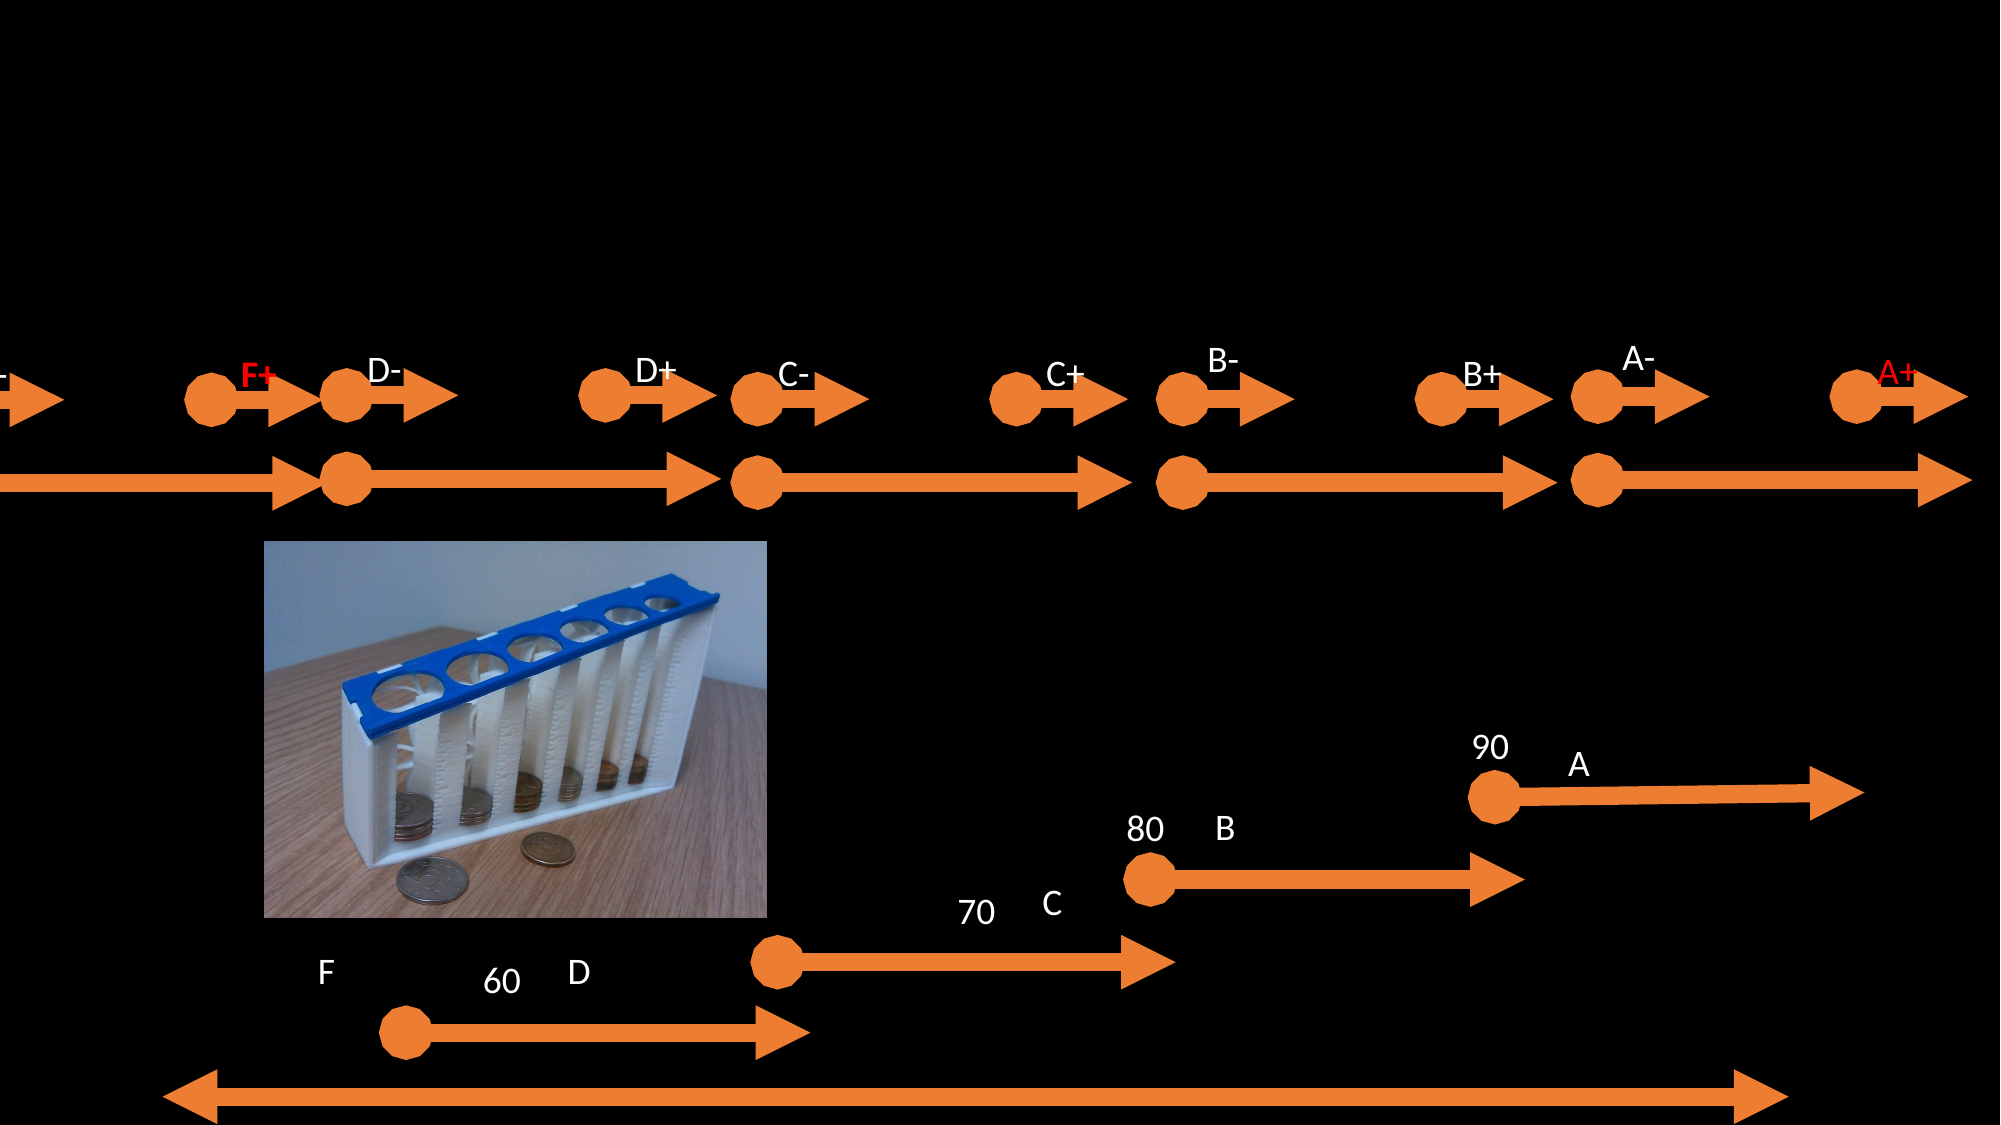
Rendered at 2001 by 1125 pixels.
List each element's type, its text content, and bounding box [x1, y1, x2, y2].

text_box 70 [942, 879, 1011, 940]
text_box 60 [468, 948, 537, 1009]
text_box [0, 325, 1973, 484]
text_box D [552, 940, 607, 1000]
text_box 80 [1111, 796, 1180, 857]
text_box A [1553, 731, 1605, 792]
text_box B [1200, 795, 1251, 855]
text_box F [303, 940, 351, 1000]
text_box 90 [1456, 714, 1524, 775]
picture [264, 541, 767, 918]
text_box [1494, 792, 1865, 798]
text_box C [1027, 871, 1078, 931]
